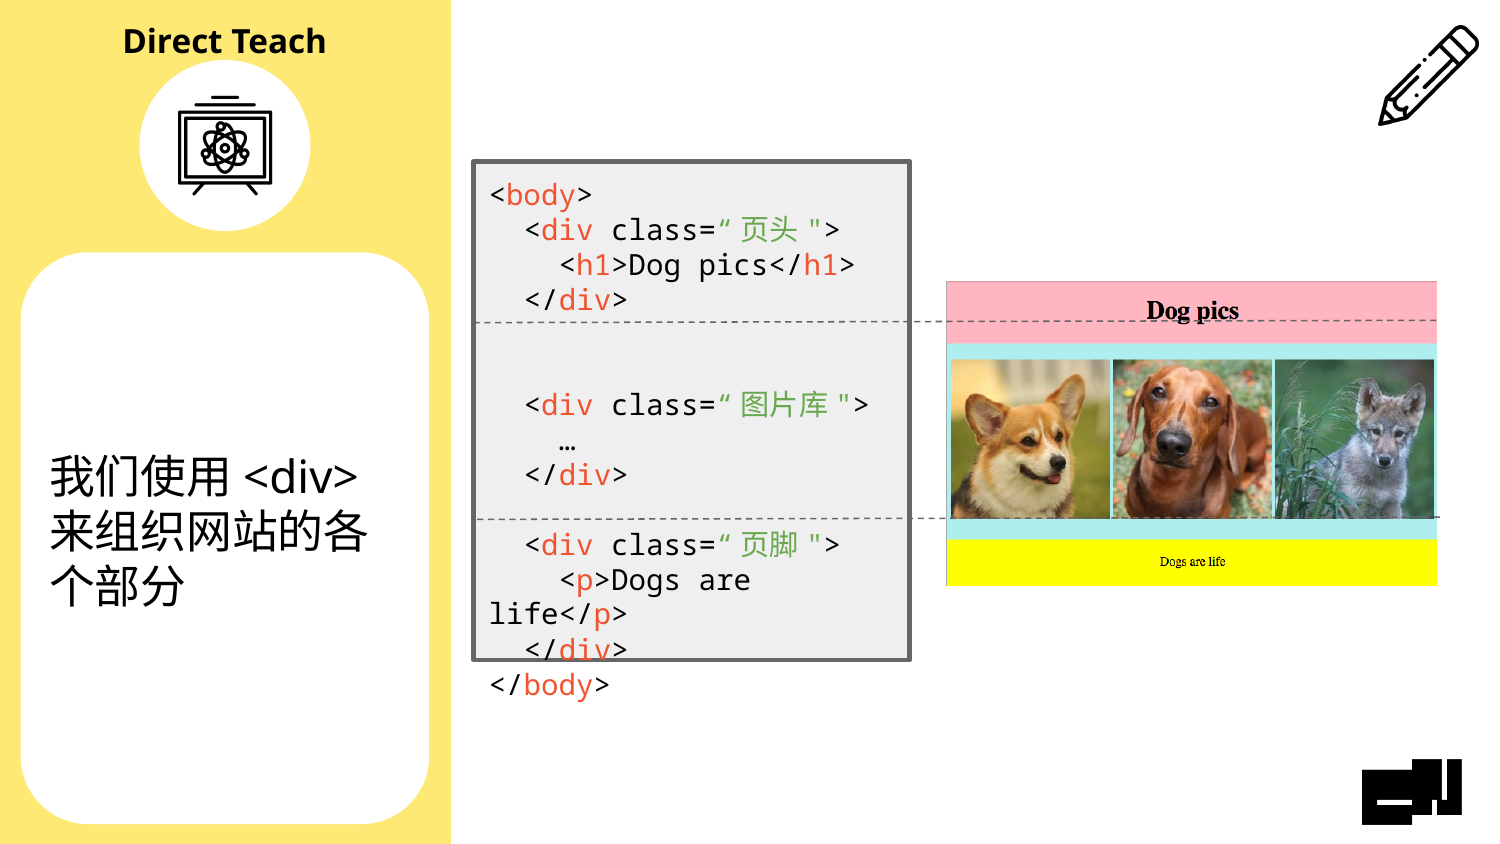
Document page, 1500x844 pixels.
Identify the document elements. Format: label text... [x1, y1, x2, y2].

text_box <body> <div class=“页头"> <h1>Dog pics</h1> </div> <div class=“图片库"> … </div> <div class=“页脚"> <p>Dogs are life</p> </div> </body> [473, 525, 910, 660]
picture [946, 323, 1438, 516]
text_box <body> <div class=“页头"> <h1>Dog pics</h1> </div> <div class=“图片库"> … </div> <div class=“页脚"> <p>Dogs are life</p> </div> </body> [473, 161, 910, 319]
subtitle 我们使用<div>来组织网站的各个部分 [34, 301, 413, 760]
picture [946, 281, 1438, 320]
picture [1378, 25, 1480, 127]
picture [946, 520, 1438, 586]
picture [173, 93, 277, 198]
text_box <body> <div class=“页头"> <h1>Dog pics</h1> </div> <div class=“图片库"> … </div> <div class=“页脚"> <p>Dogs are life</p> </div> </body> [473, 330, 910, 519]
picture [1362, 759, 1462, 825]
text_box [476, 516, 1441, 520]
